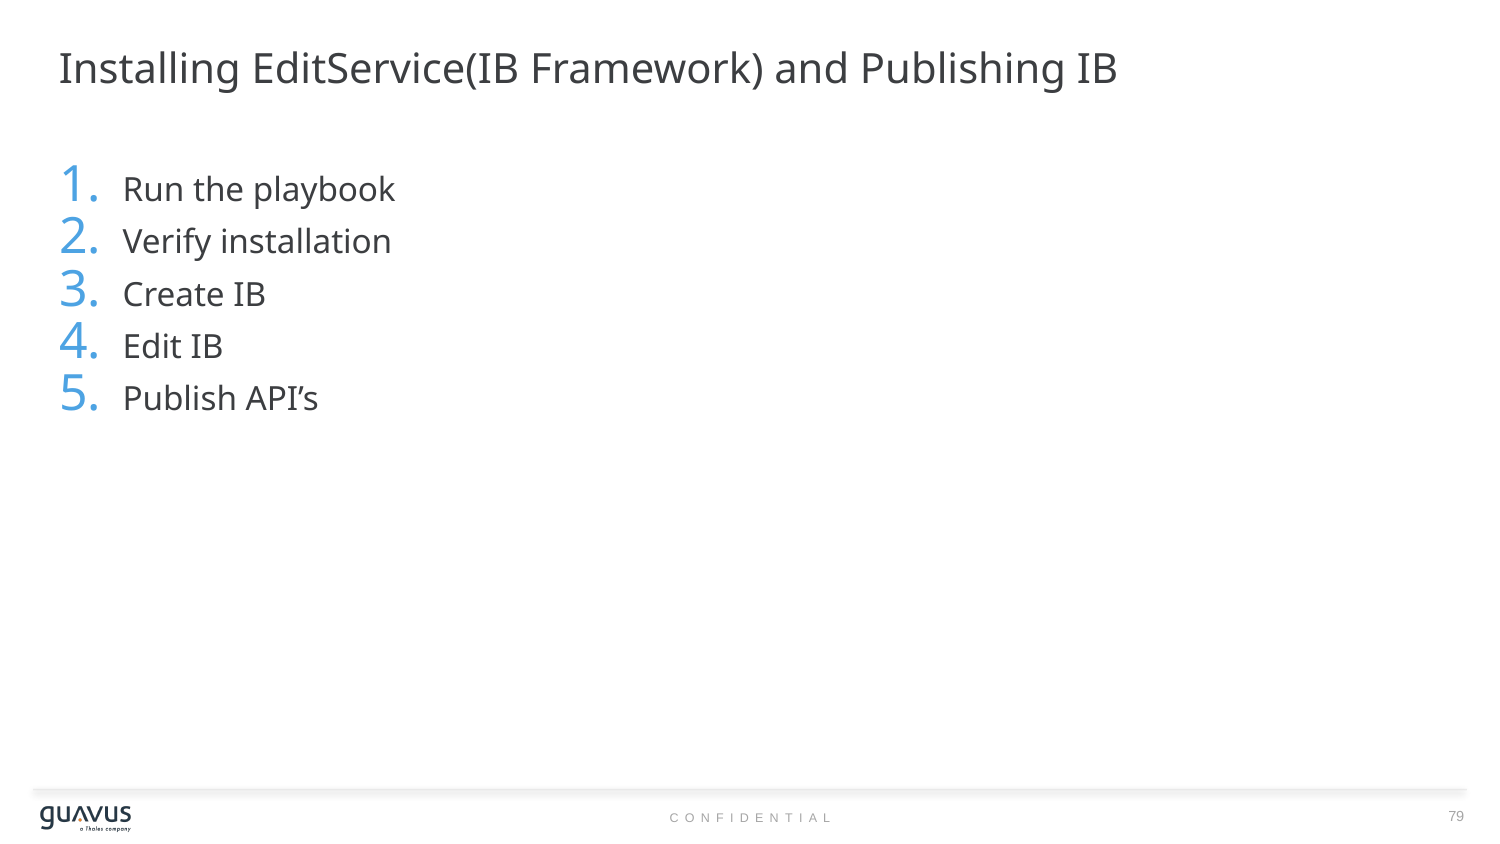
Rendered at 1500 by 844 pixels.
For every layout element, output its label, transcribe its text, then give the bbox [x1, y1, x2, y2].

list Run the playbook Verify installation Create IB Edit IB Publish API’s [44, 160, 1444, 740]
picture [27, 796, 146, 841]
title Installing EditService(IB Framework) and Publishing IB [43, 10, 1467, 130]
